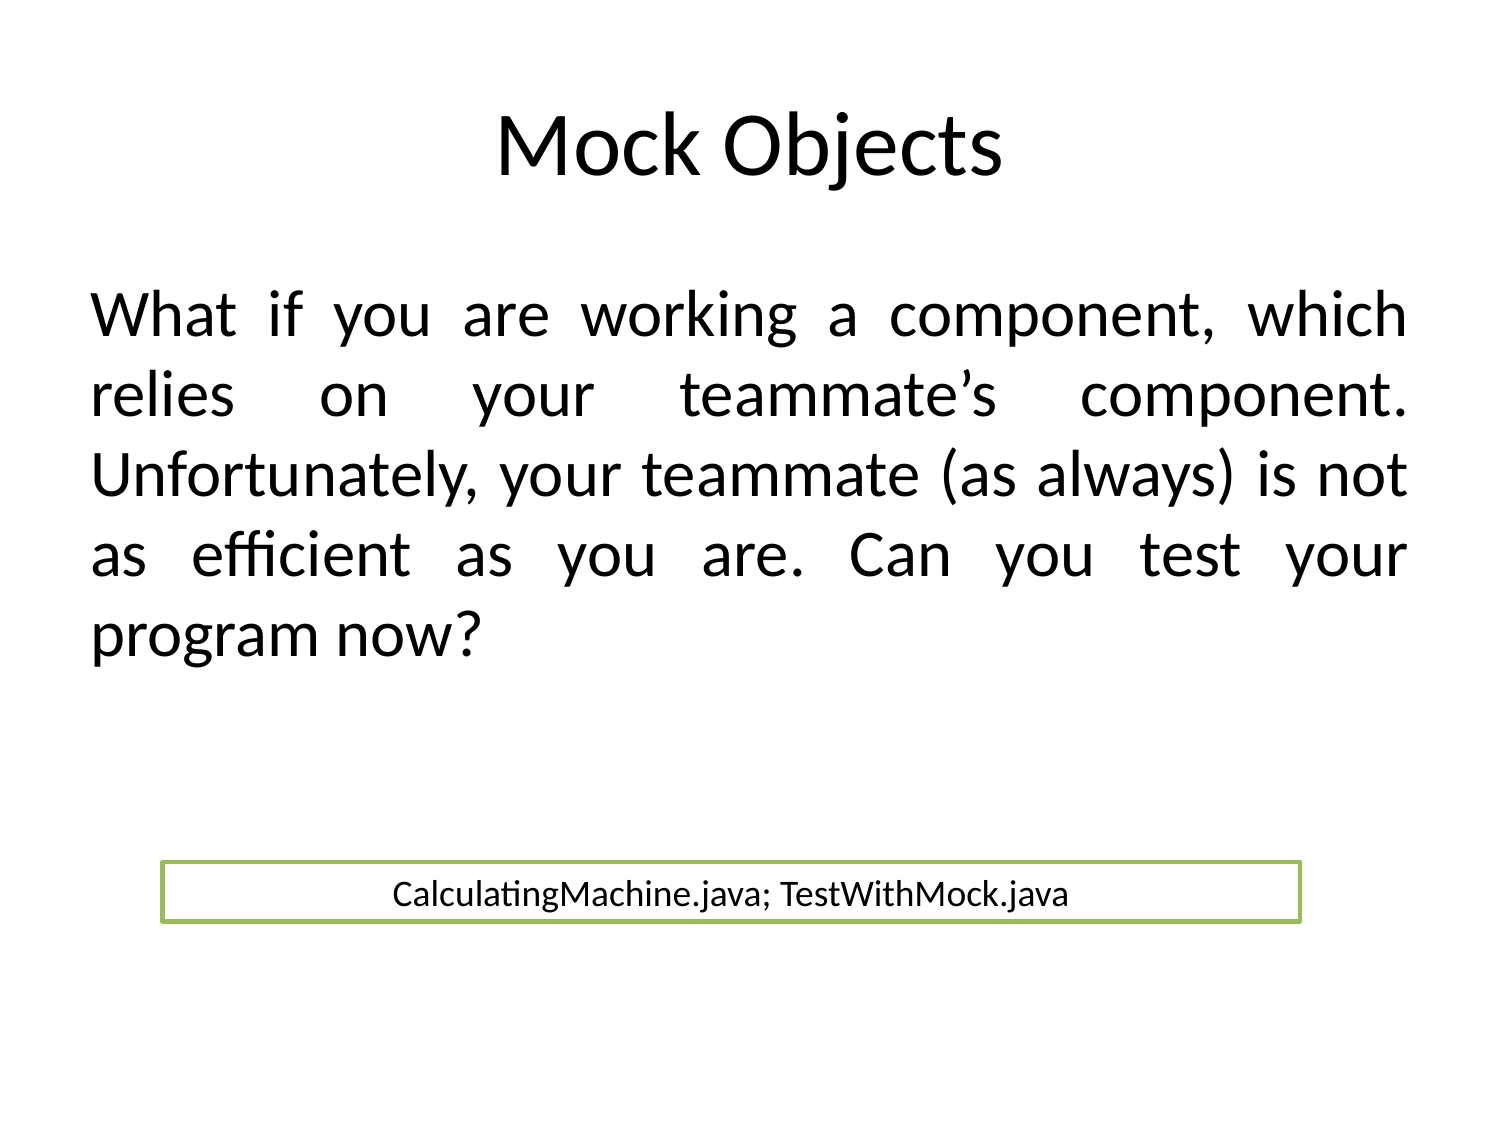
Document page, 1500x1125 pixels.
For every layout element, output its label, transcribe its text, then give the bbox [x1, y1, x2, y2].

text_box CalculatingMachine.java; TestWithMock.java [160, 860, 1302, 924]
list What if you are working a component, which relies on your teammate’s component. Unfortunately, your teammate (as always) is not as efficient as you are. Can you test your program now? [75, 262, 1425, 1005]
title Mock Objects [75, 45, 1425, 233]
